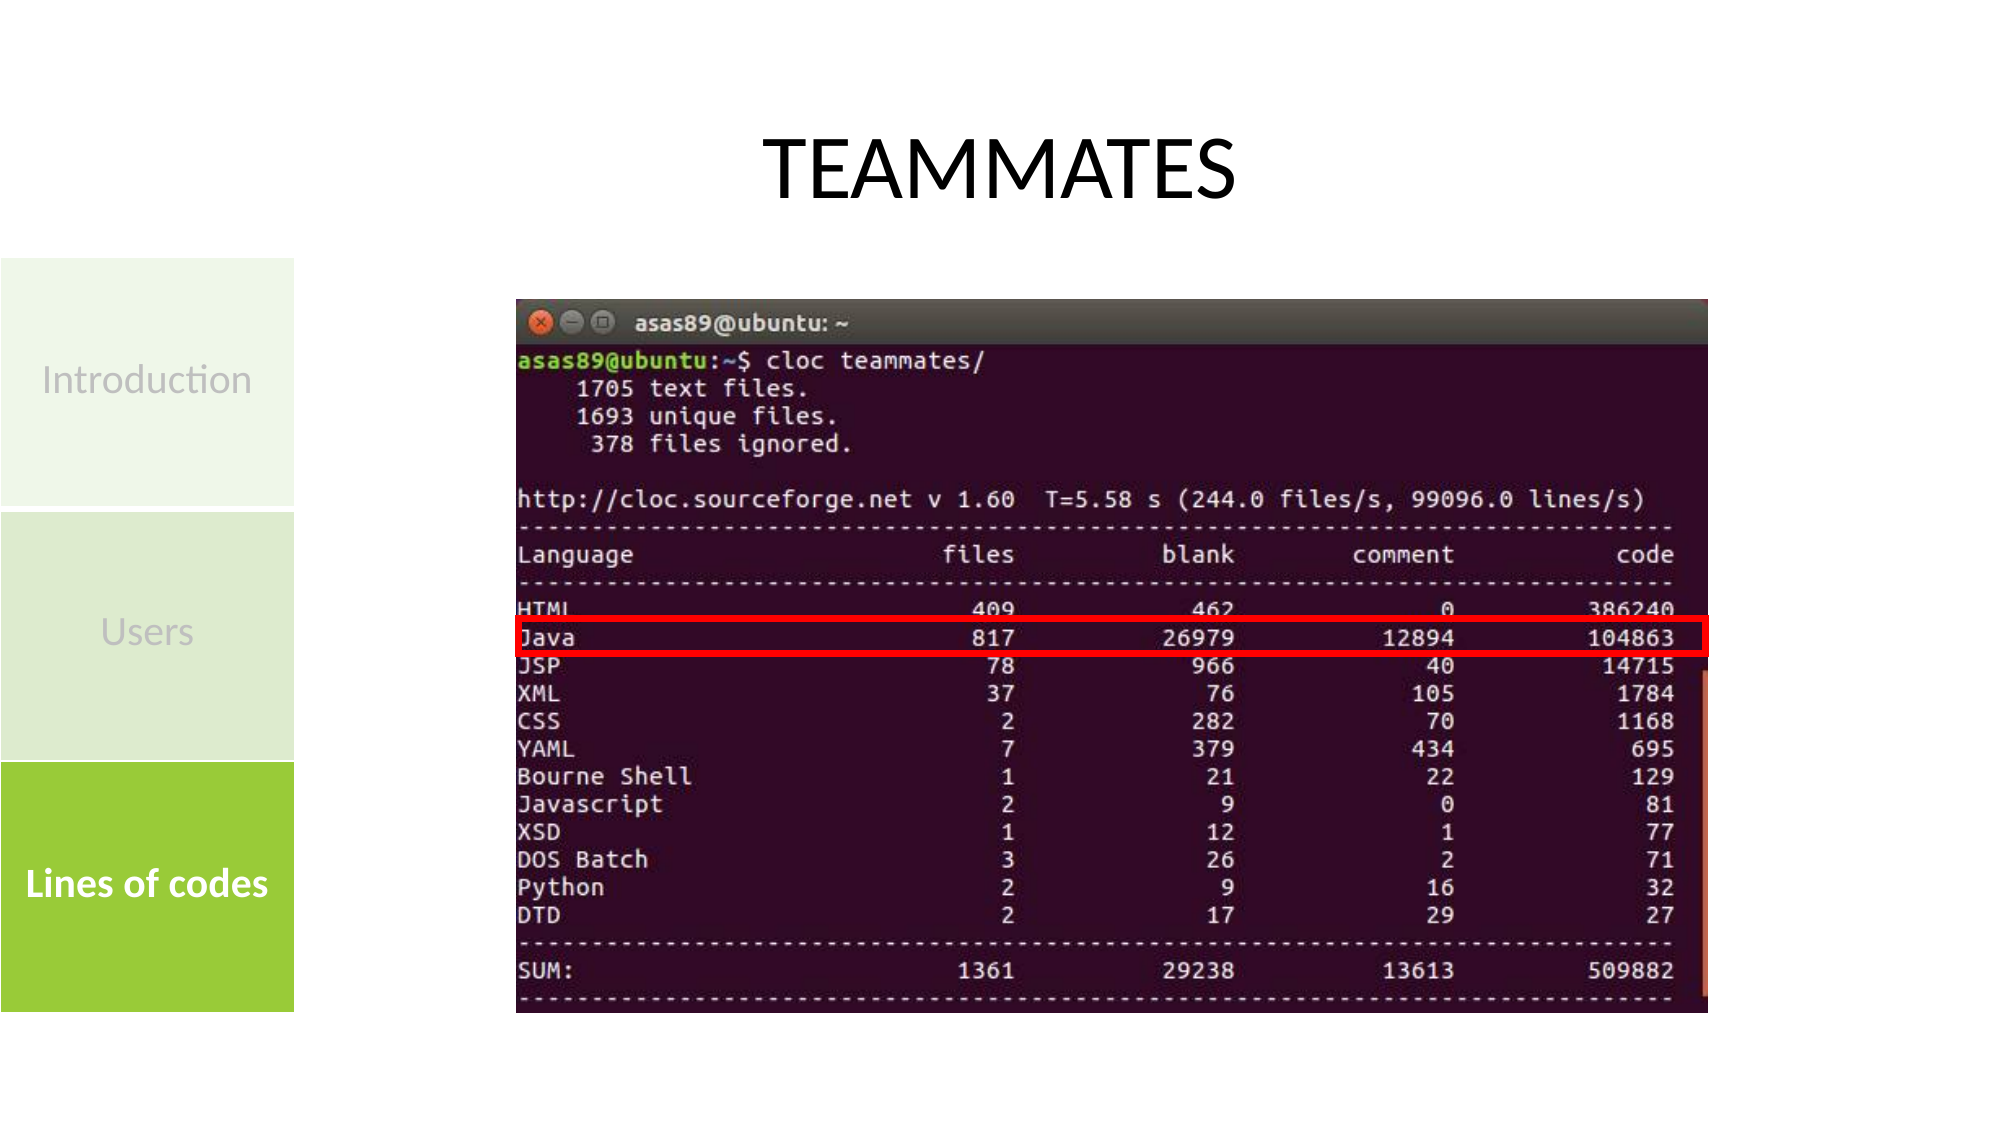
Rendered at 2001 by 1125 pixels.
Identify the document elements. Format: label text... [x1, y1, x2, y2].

title TEAMMATES [137, 59, 1863, 278]
table_cell Users [1, 512, 294, 760]
table_header Introduction [1, 258, 294, 506]
picture [515, 299, 1708, 1013]
table_cell Lines of codes [1, 762, 294, 1012]
